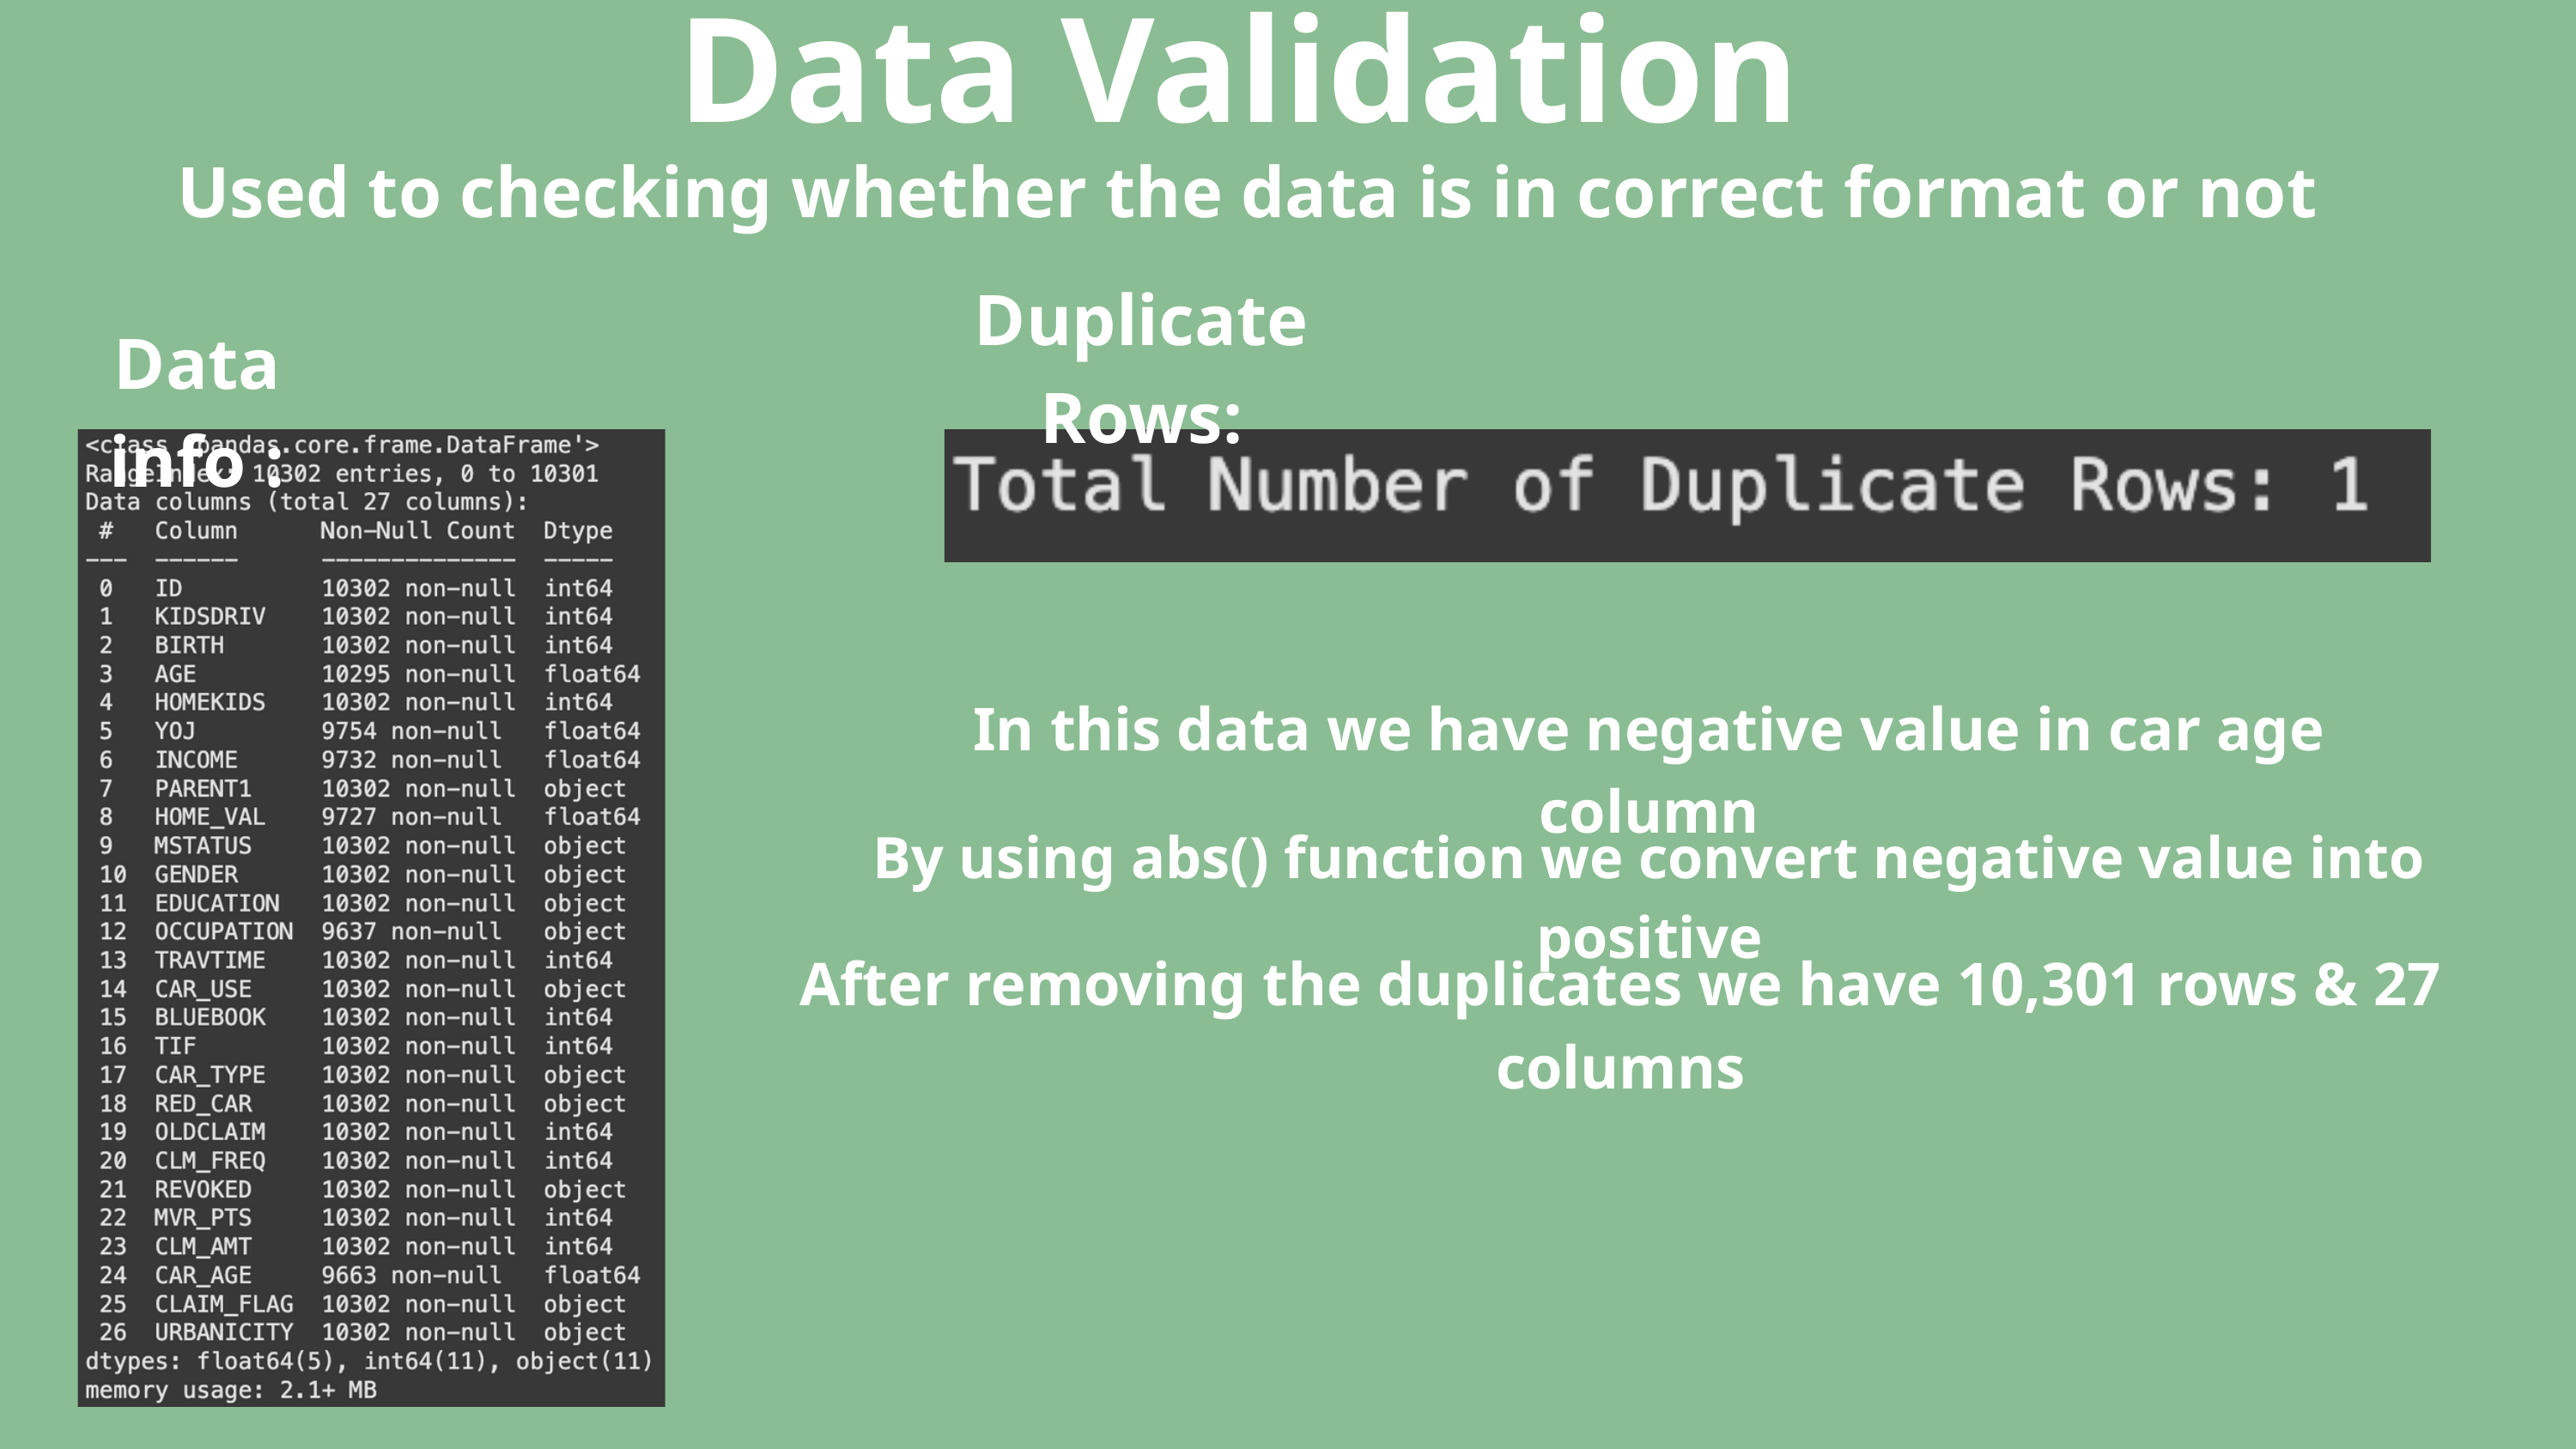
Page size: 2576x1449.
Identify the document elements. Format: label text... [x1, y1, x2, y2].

text_box Data info : [22, 306, 372, 501]
text_box Duplicate Rows: [867, 262, 1416, 458]
text_box By using abs() function we convert negative value into positive [775, 809, 2524, 935]
text_box [77, 429, 665, 1408]
text_box Used to checking whether the data is in correct format or not [0, 134, 2510, 362]
text_box In this data we have negative value in car age column [867, 679, 2432, 809]
text_box After removing the duplicates we have 10,301 rows & 27 columns [689, 935, 2553, 1100]
text_box [944, 429, 2432, 562]
text_box Data Validation [672, 0, 1805, 134]
